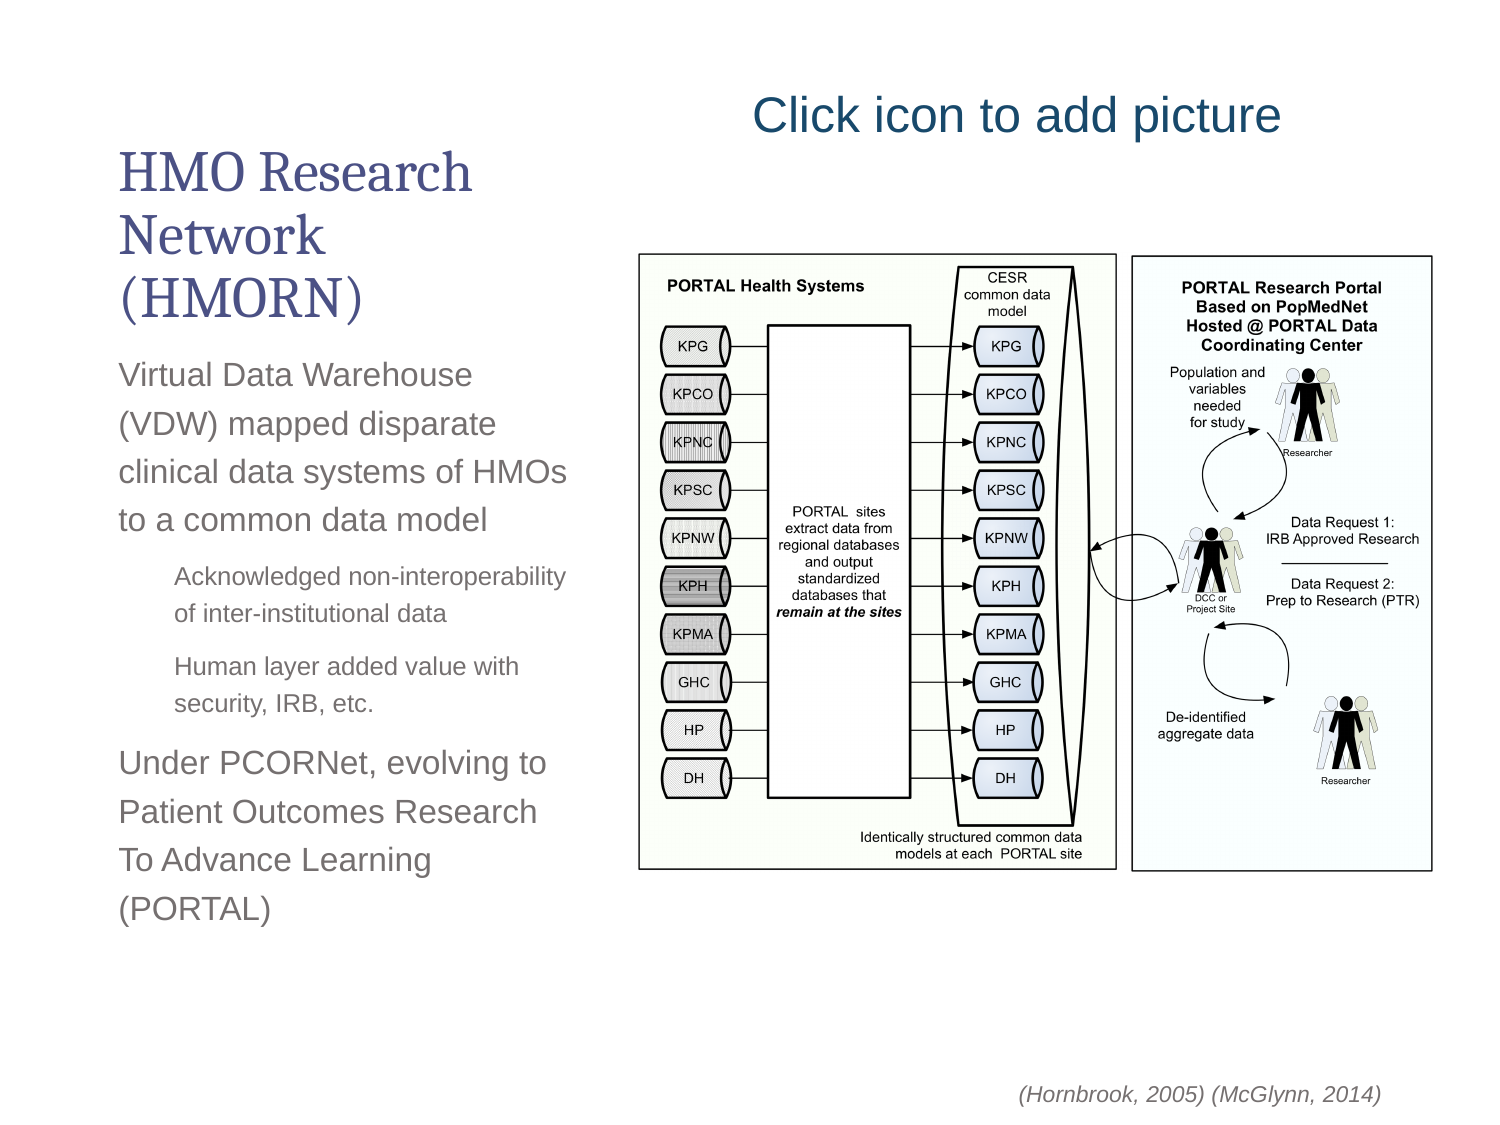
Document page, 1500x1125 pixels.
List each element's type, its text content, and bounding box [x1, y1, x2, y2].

picture [637, 74, 1434, 962]
list Virtual Data Warehouse (VDW) mapped disparate clinical data systems of HMOs to a common data model Acknowledged non-interoperability of inter-institutional data Human layer added value with security, IRB, etc. Under PCORNet, evolving to Patient Outcomes Research To Advance Learning (PORTAL) [103, 337, 588, 963]
title HMO Research Network (HMORN) [103, 75, 588, 337]
list (Hornbrook, 2005) (McGlynn, 2014) [937, 1074, 1398, 1115]
